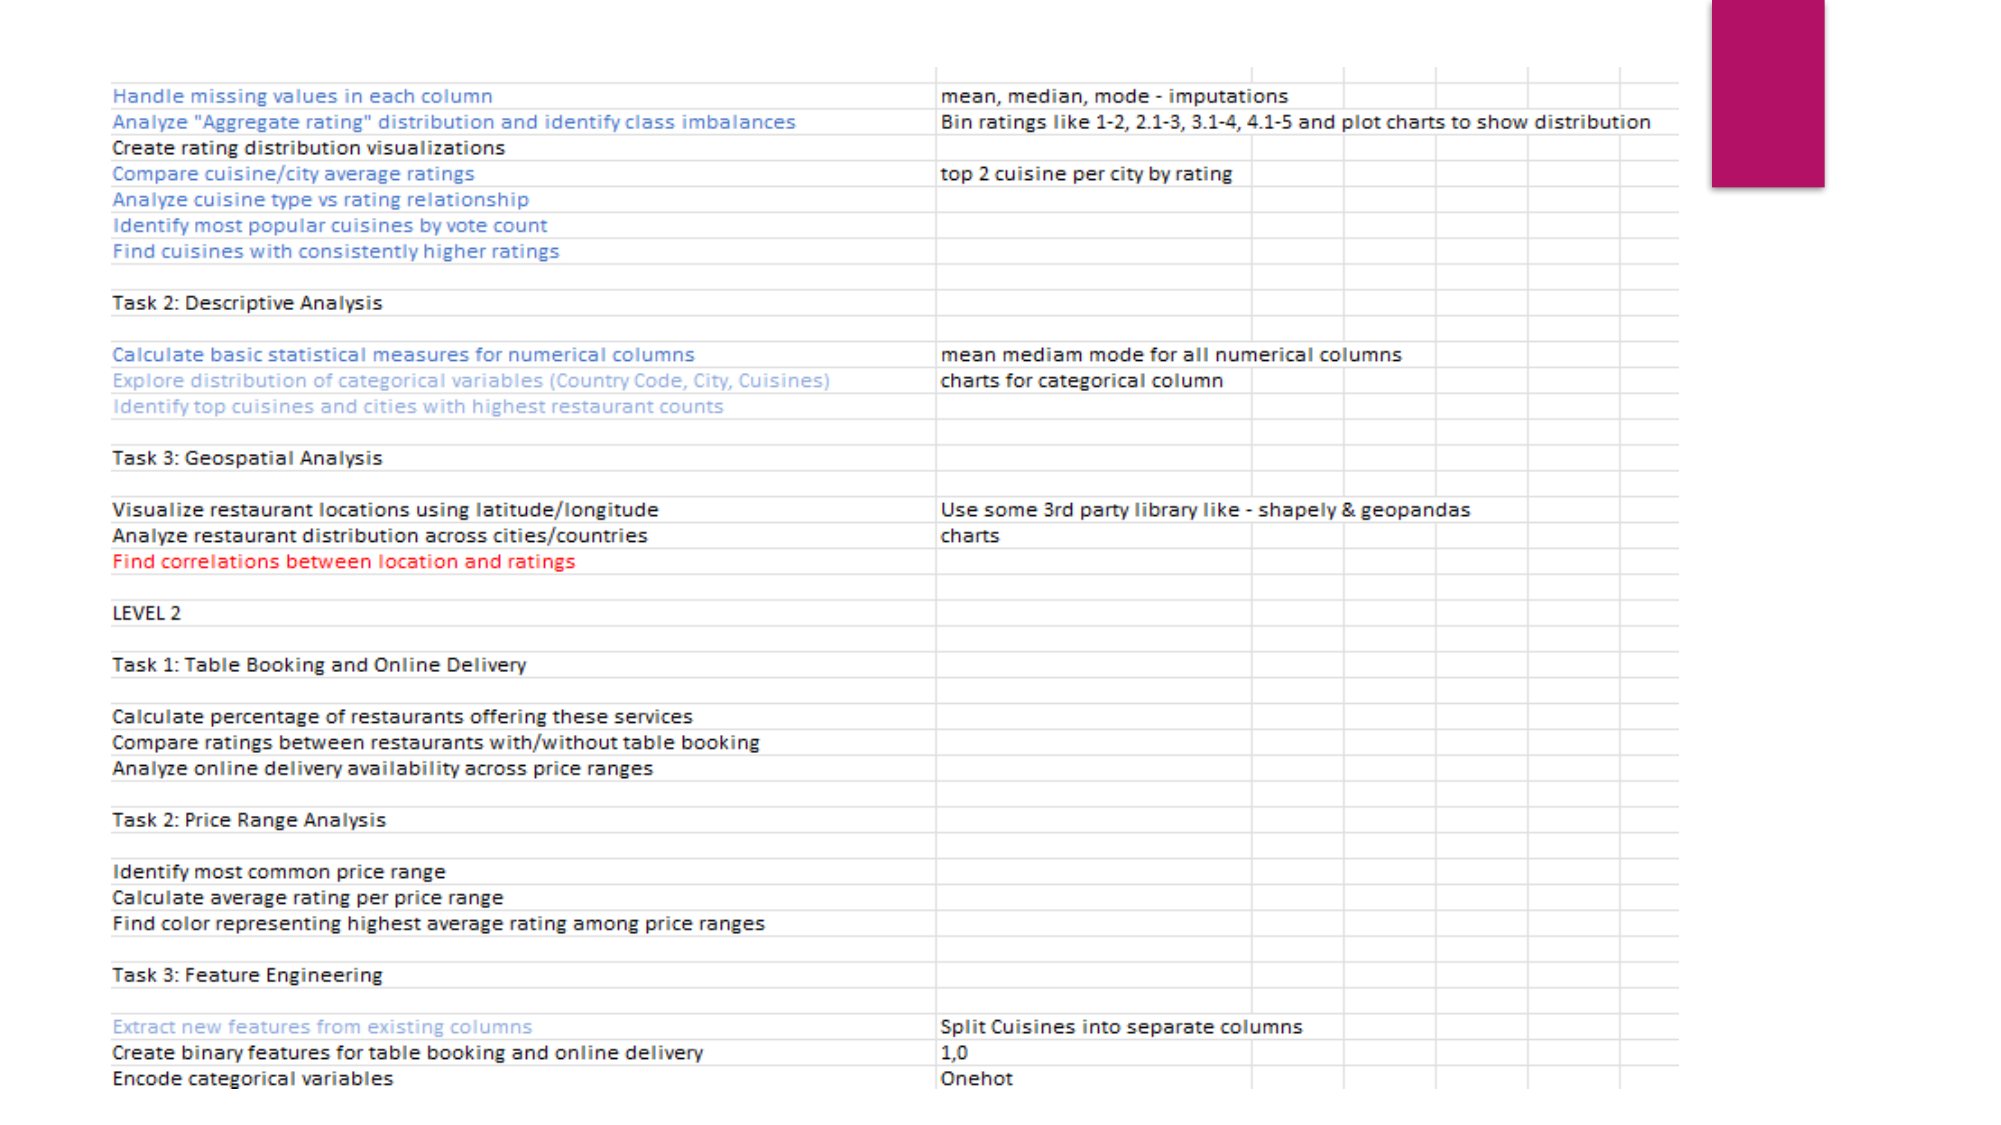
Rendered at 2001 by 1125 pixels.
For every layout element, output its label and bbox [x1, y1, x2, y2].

picture [111, 67, 1680, 1089]
